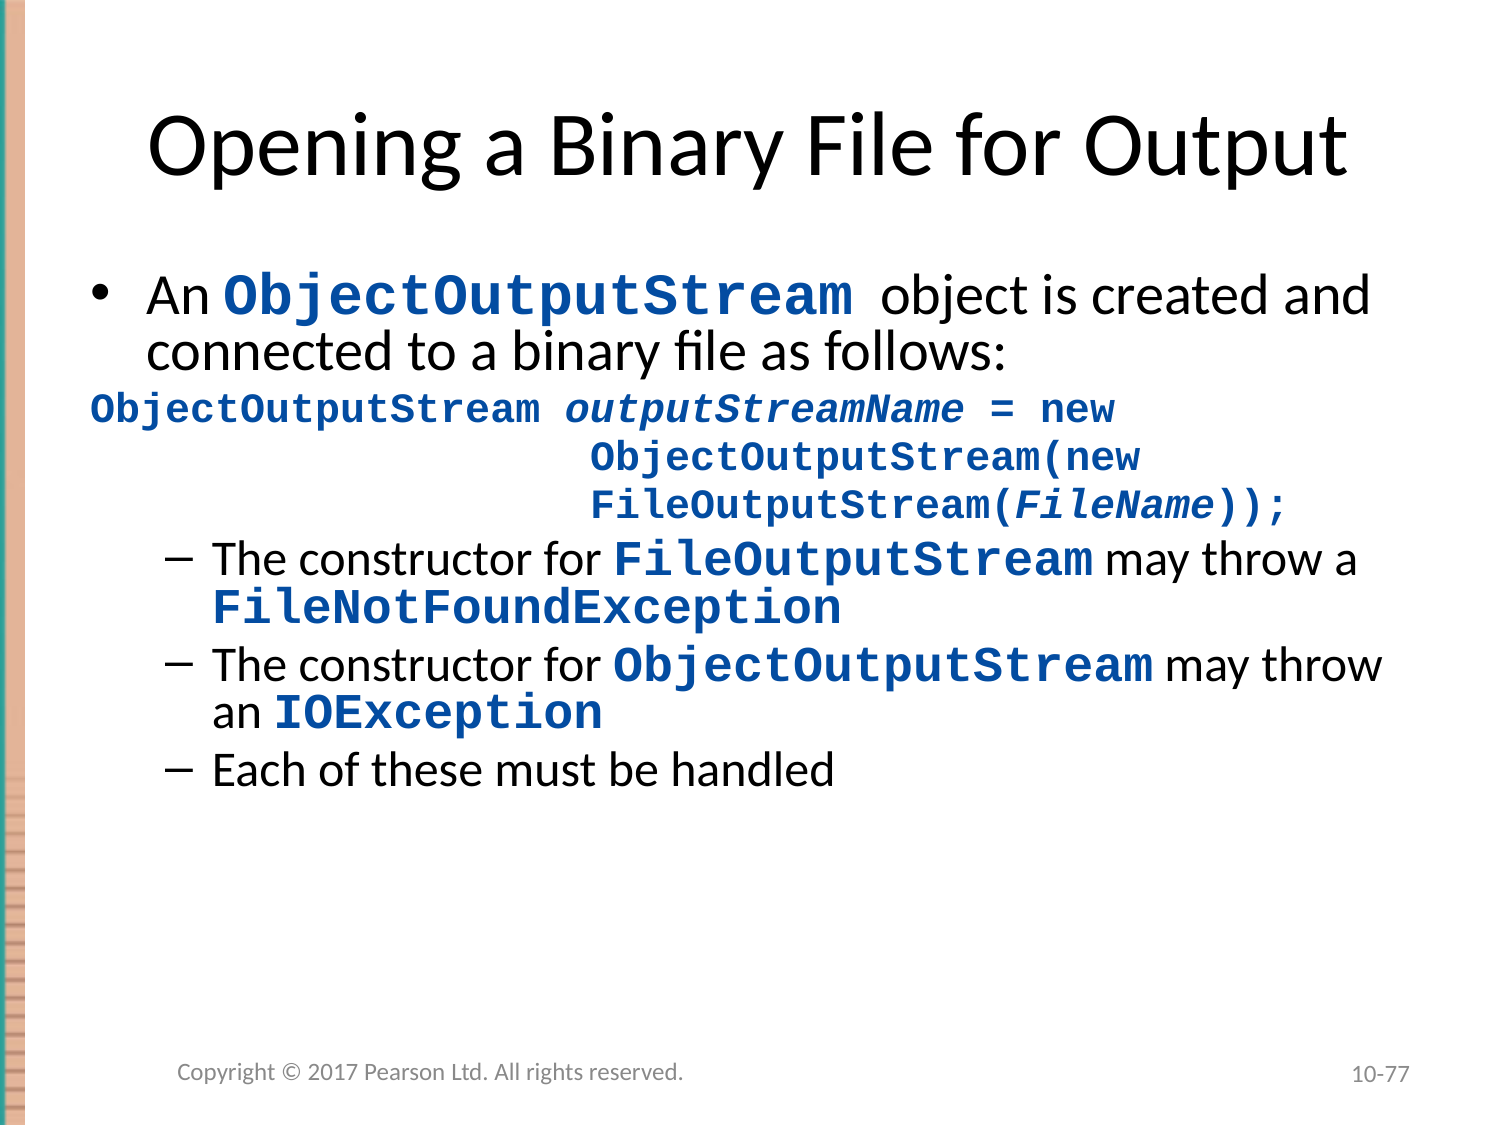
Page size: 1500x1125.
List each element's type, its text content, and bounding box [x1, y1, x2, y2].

list An ObjectOutputStream object is created and connected to a binary file as follows: ObjectOutputStream outputStreamName = new ObjectOutputStream(new FileOutputStream(FileName)); The constructor for FileOutputStream may throw a FileNotFoundException The constructor for ObjectOutputStream may throw an IOException Each of these must be handled [75, 262, 1425, 1005]
slide_number 10-77 [1074, 1042, 1425, 1103]
title Opening a Binary File for Output [75, 45, 1425, 233]
picture [0, 0, 25, 1125]
footer Copyright © 2017 Pearson Ltd. All rights reserved. [75, 1040, 788, 1100]
